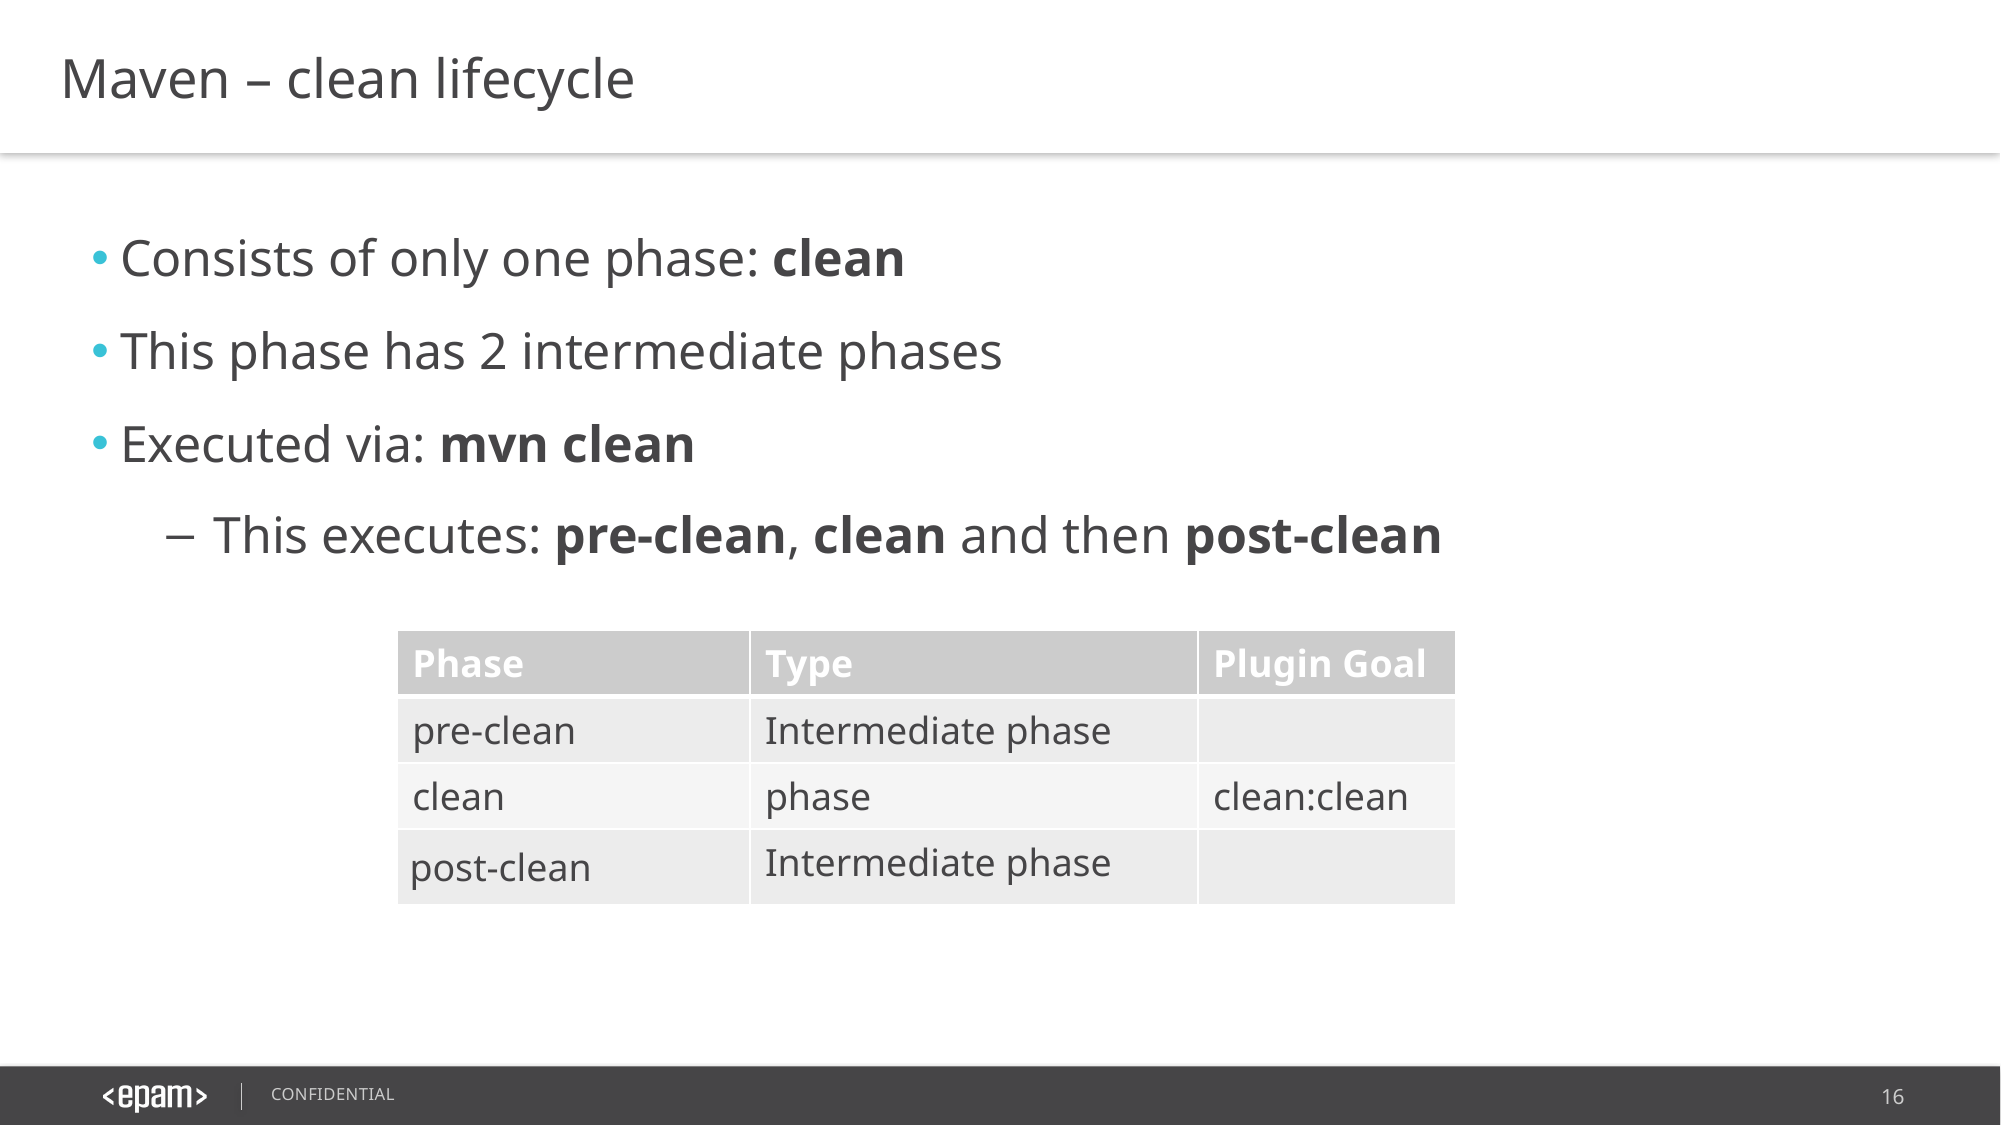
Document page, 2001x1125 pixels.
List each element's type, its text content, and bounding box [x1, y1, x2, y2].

table_header Phase [398, 631, 749, 694]
table_cell [1199, 699, 1455, 762]
table_cell post-clean [398, 830, 749, 904]
table_cell phase [751, 764, 1197, 828]
table_cell pre-clean [398, 699, 749, 762]
list Consists of only one phase: clean This phase has 2 intermediate phases Executed via: mvn clean This executes: pre-clean, clean and then post-clean [76, 207, 1706, 577]
table_header Plugin Goal [1199, 631, 1455, 694]
table_header Type [751, 631, 1197, 694]
table_cell clean [398, 764, 749, 828]
table_cell clean:clean [1199, 764, 1455, 828]
list Maven – clean lifecycle [0, 0, 2000, 153]
table_cell [1199, 830, 1455, 904]
picture [102, 1085, 207, 1113]
table_cell Intermediate phase [751, 699, 1197, 762]
table_cell Intermediate phase [751, 830, 1197, 904]
